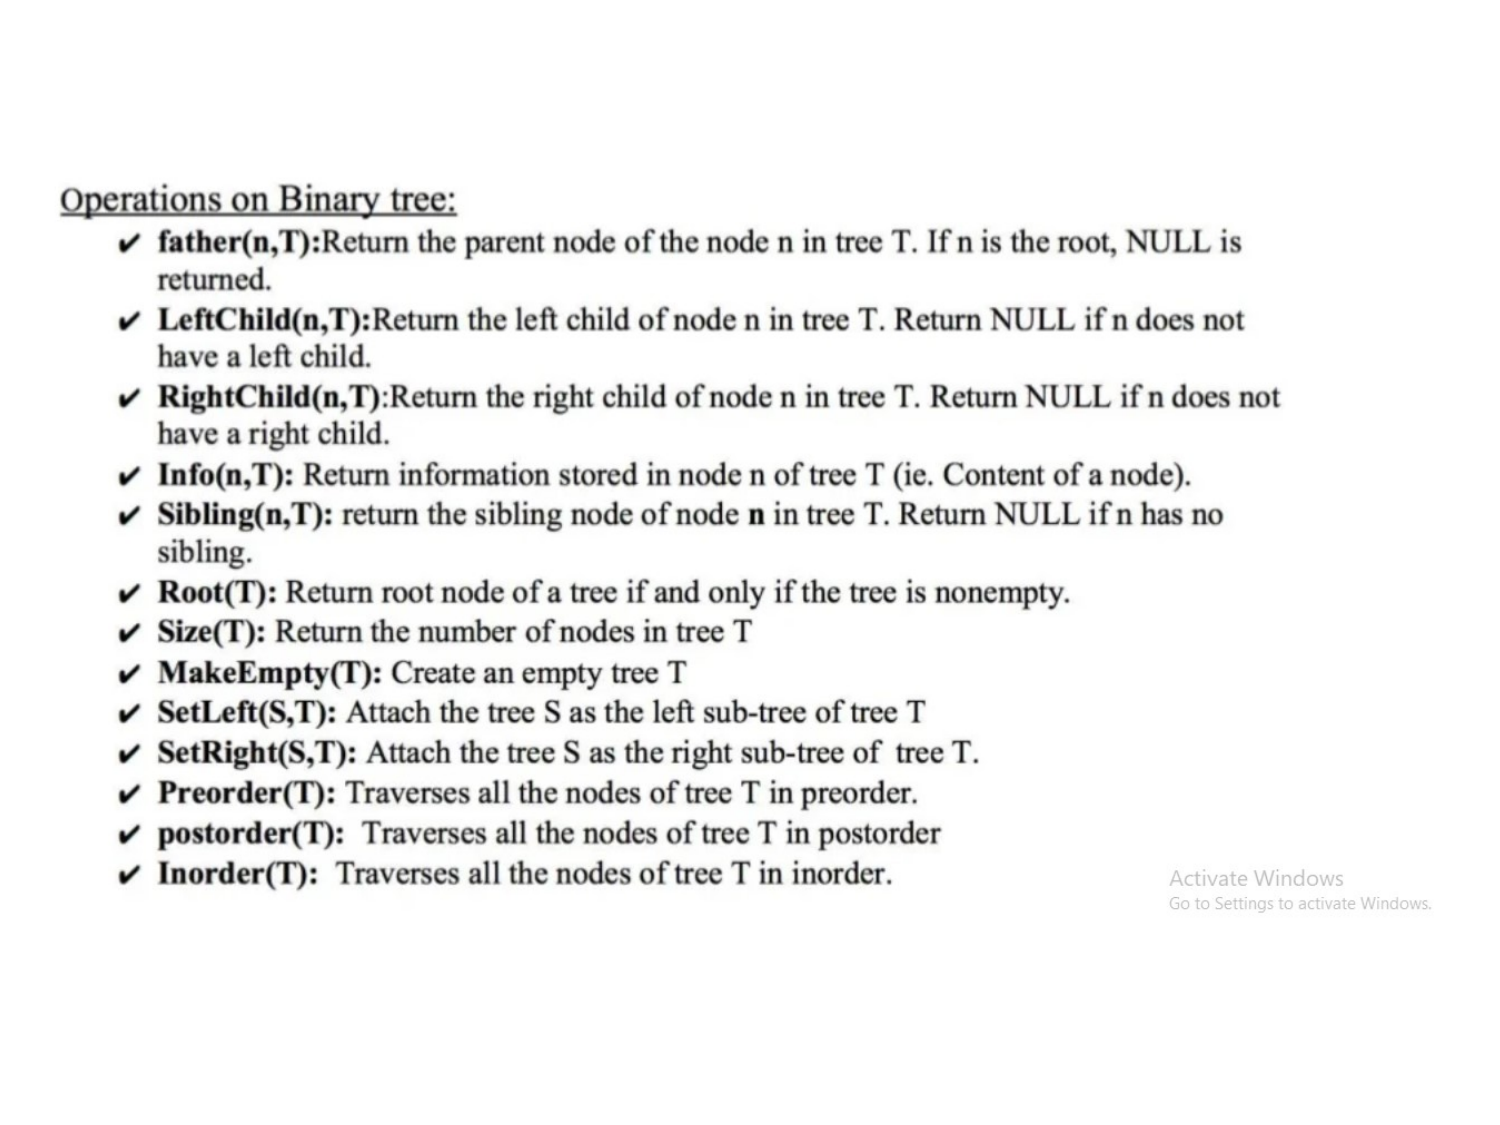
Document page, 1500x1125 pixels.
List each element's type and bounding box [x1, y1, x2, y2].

picture [37, 168, 1455, 926]
